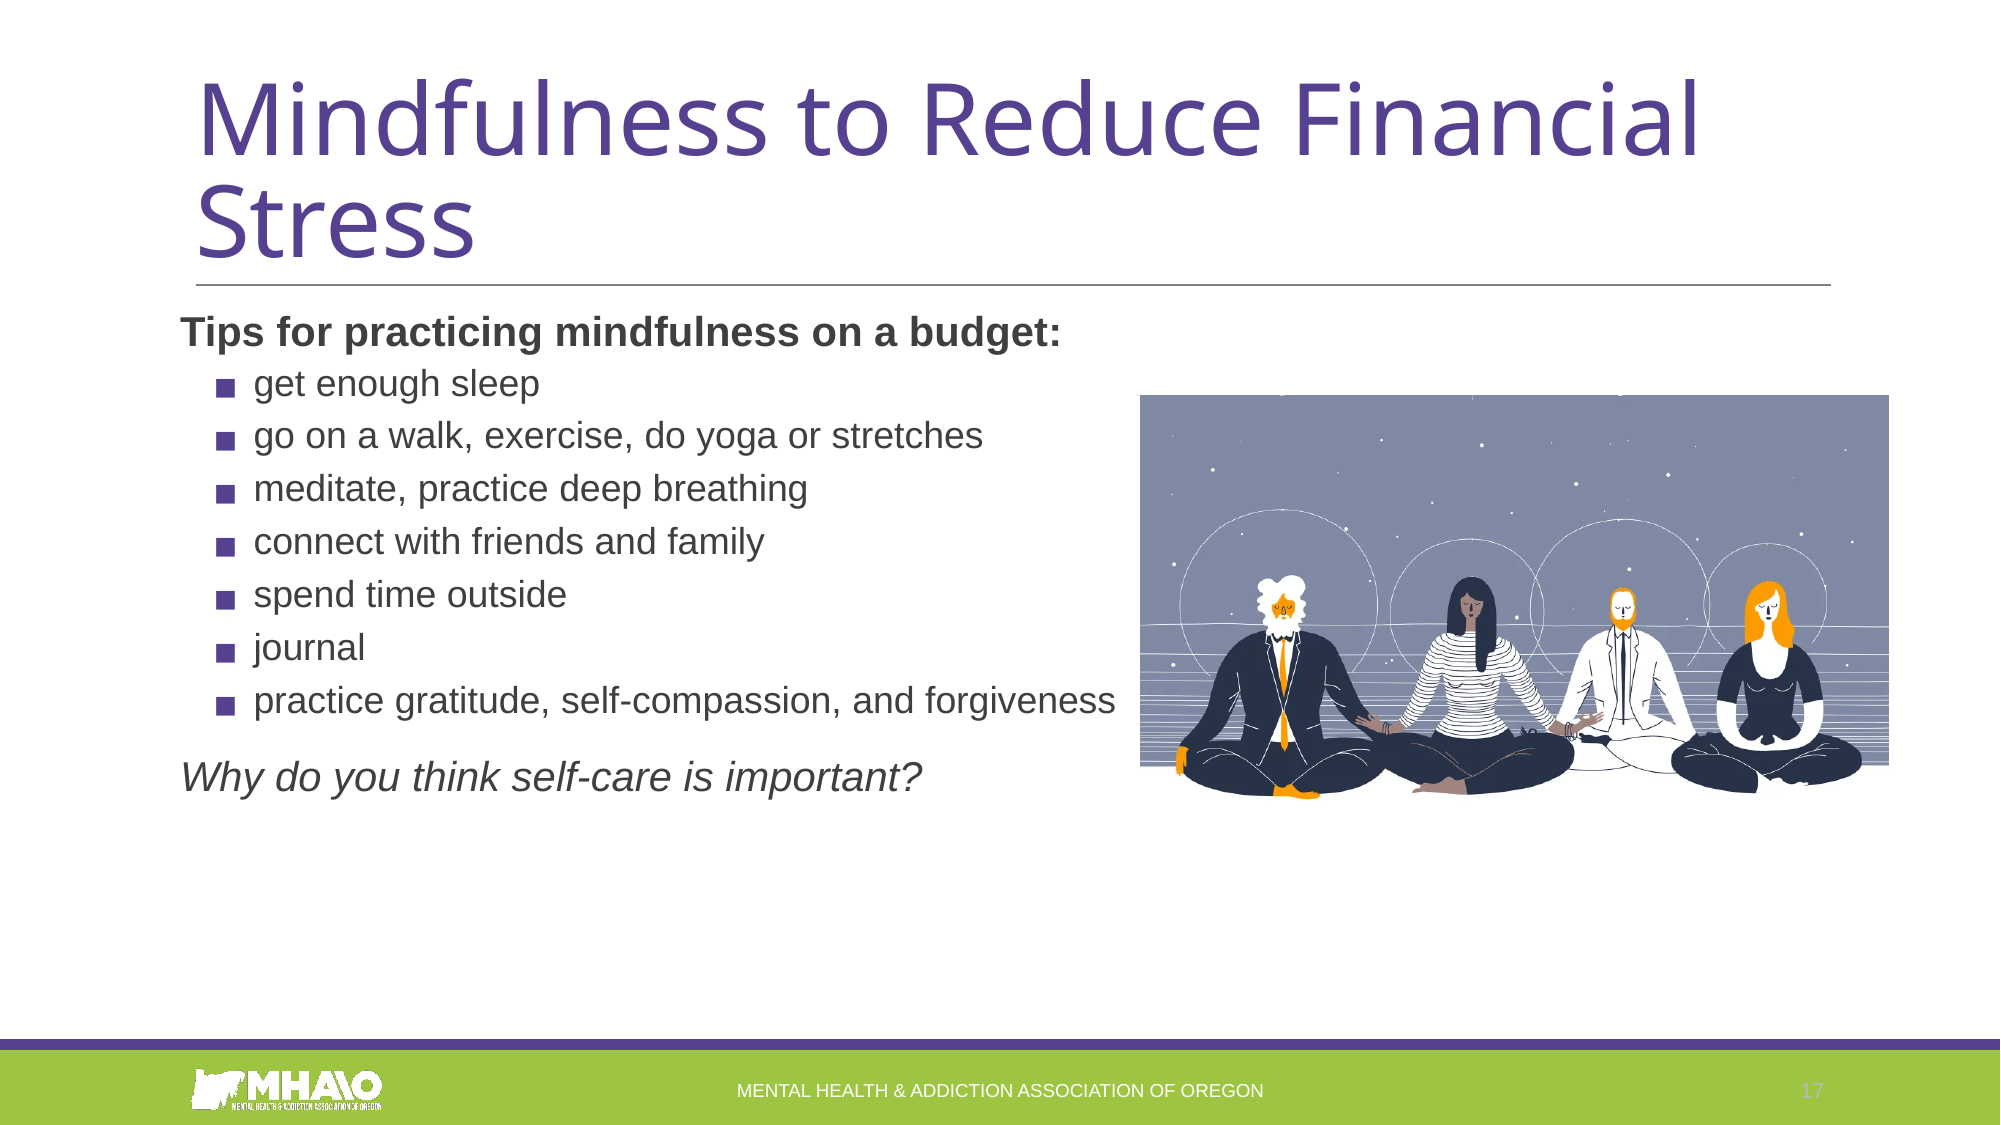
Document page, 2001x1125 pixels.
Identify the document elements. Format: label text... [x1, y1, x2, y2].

list Tips for practicing mindfulness on a budget: get enough sleep go on a walk, exercise, do yoga or stretches meditate, practice deep breathing connect with friends and family spend time outside journal practice gratitude, self-compassion, and forgiveness Why do you think self-care is important? [180, 302, 1215, 963]
picture [1139, 394, 1889, 864]
picture [189, 1066, 383, 1112]
footer MENTAL HEALTH & ADDICTION ASSOCIATION OF OREGON [604, 1059, 1396, 1120]
title Mindfulness to Reduce Financial Stress [180, 47, 1830, 285]
slide_number ‹#› [1624, 1059, 1840, 1120]
